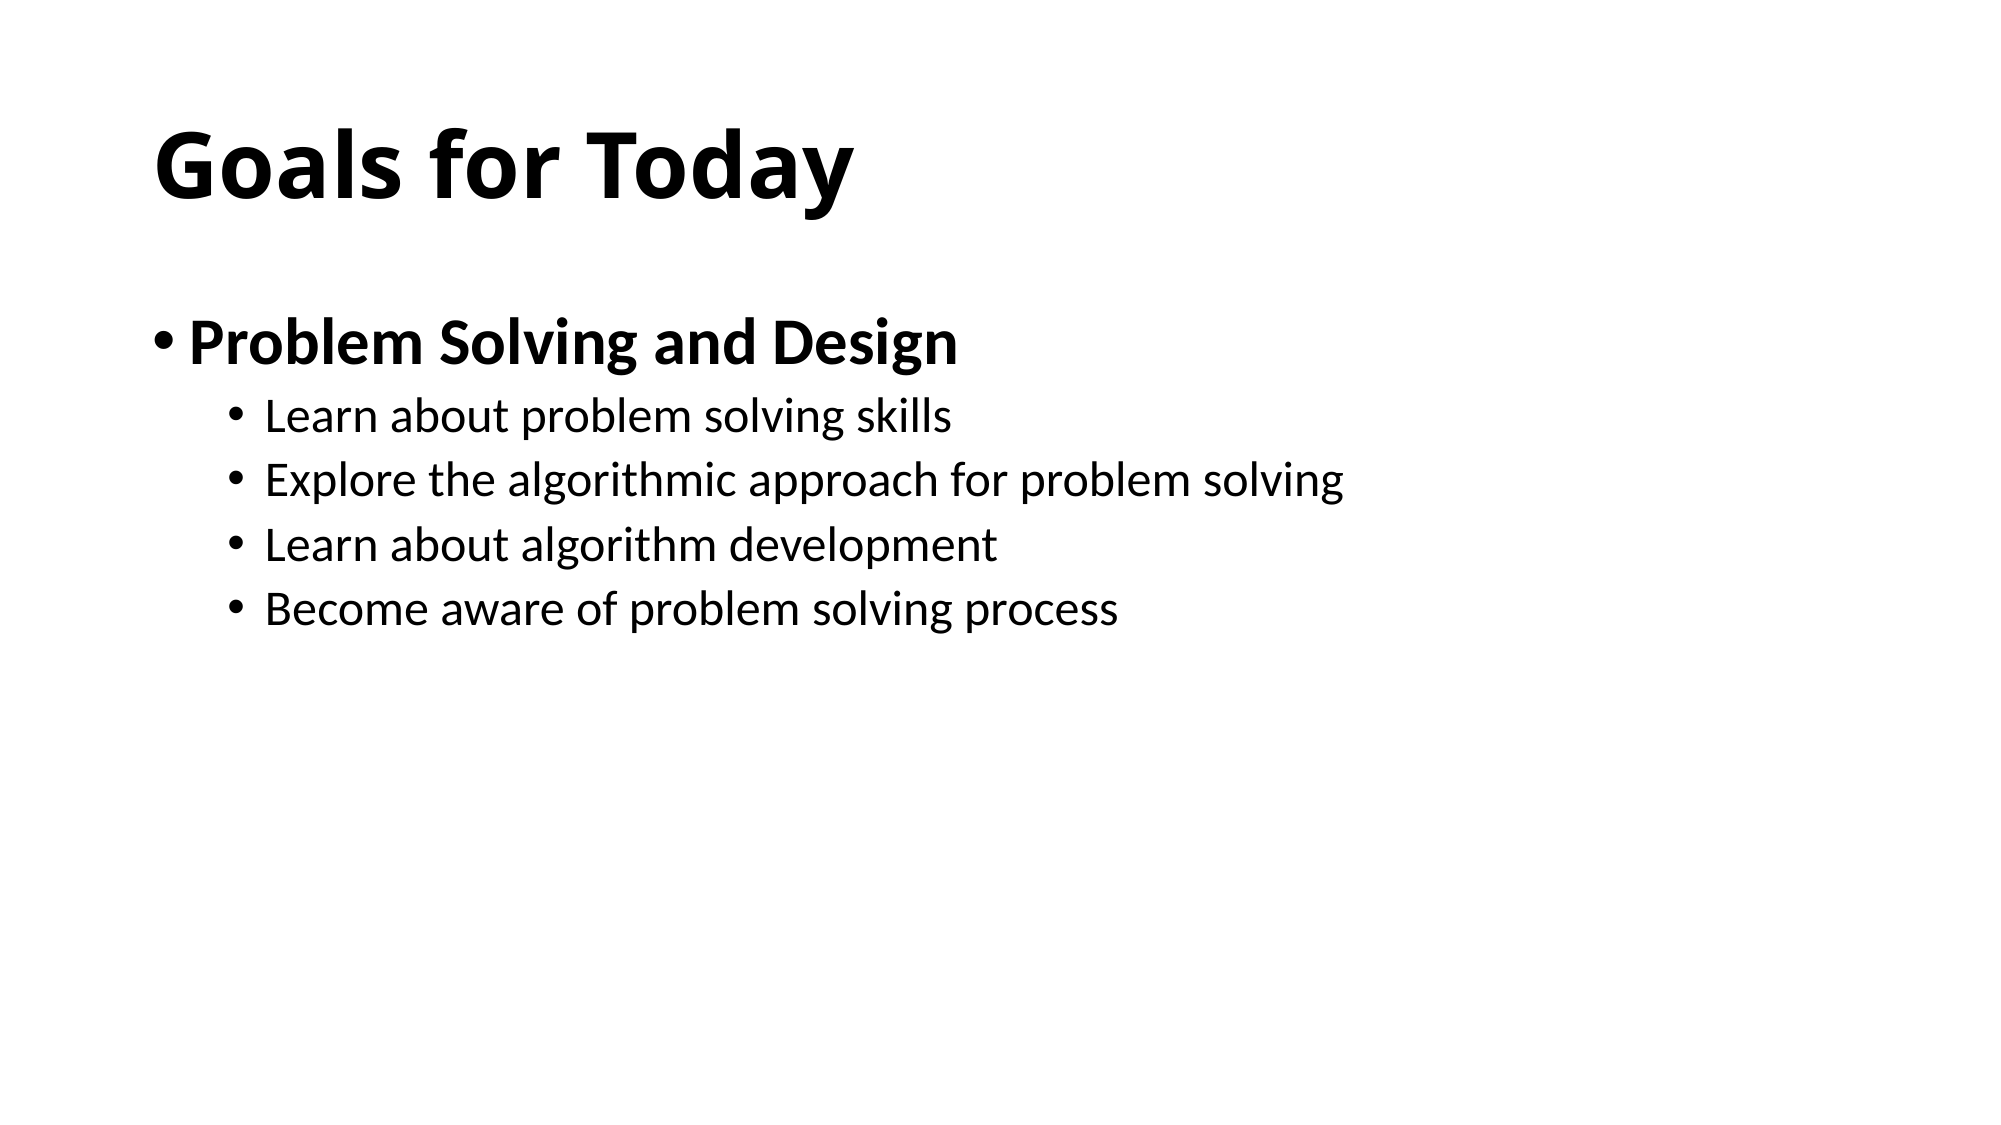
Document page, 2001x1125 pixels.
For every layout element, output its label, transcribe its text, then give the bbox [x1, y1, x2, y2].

list Problem Solving and Design Learn about problem solving skills Explore the algorithmic approach for problem solving Learn about algorithm development Become aware of problem solving process [137, 299, 1863, 1014]
title Goals for Today [137, 59, 1863, 278]
